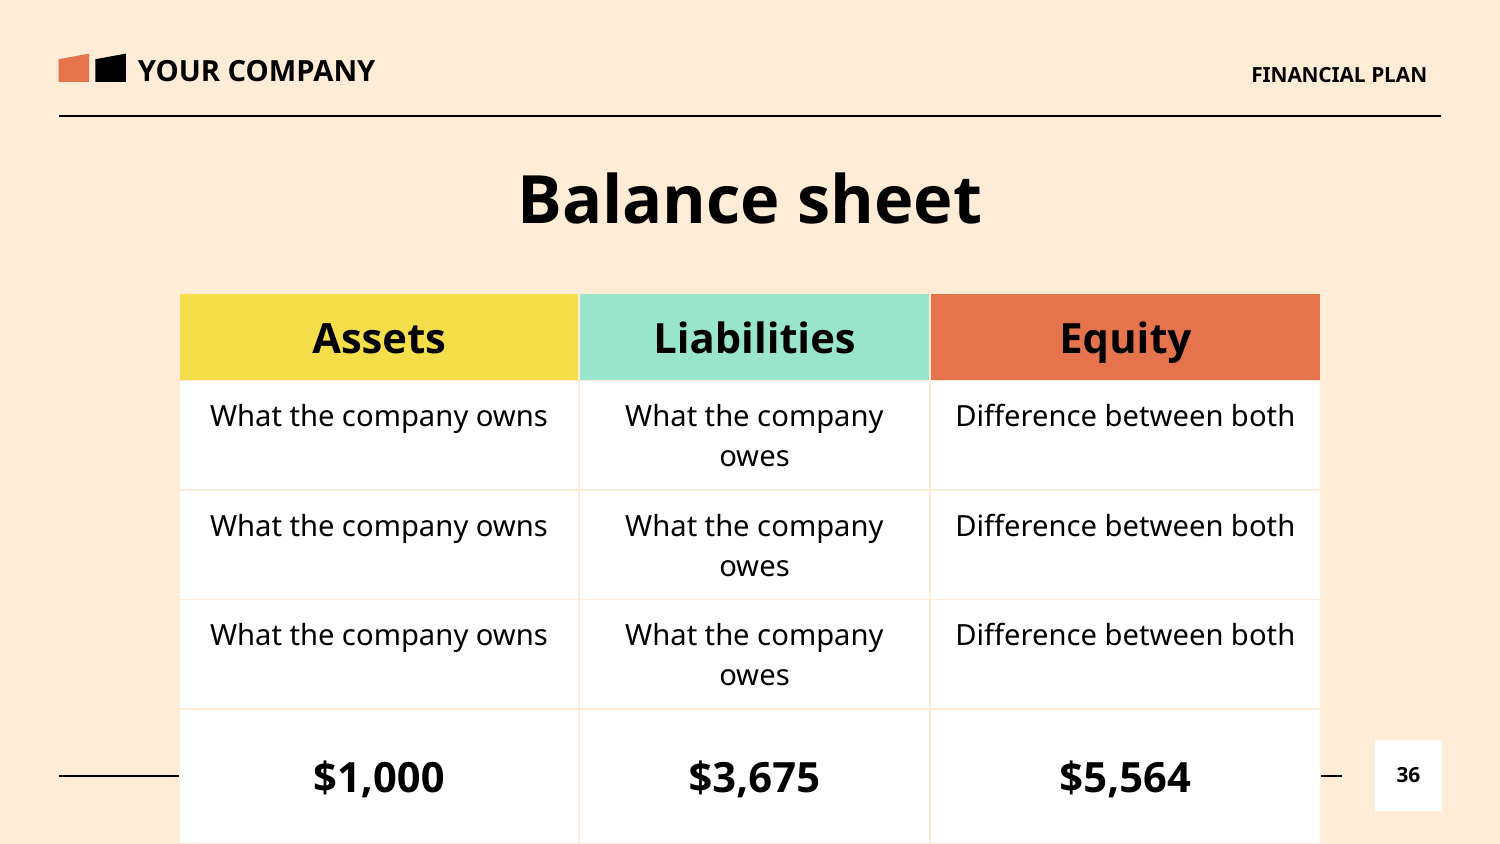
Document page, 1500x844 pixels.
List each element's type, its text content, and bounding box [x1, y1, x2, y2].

slide_number ‹#› [1374, 740, 1443, 812]
table_cell $3,675 [580, 710, 929, 843]
table_cell $1,000 [180, 710, 578, 843]
text_box [58, 53, 90, 82]
table_cell What the company owes [580, 600, 929, 708]
table_cell Difference between both [931, 491, 1320, 599]
table_cell Difference between both [931, 381, 1320, 489]
table_header Assets [180, 294, 578, 380]
table_cell What the company owns [180, 491, 578, 599]
table_cell What the company owns [180, 600, 578, 708]
table_cell What the company owns [180, 381, 578, 489]
text_box YOUR COMPANY [122, 37, 404, 104]
title FINANCIAL PLAN [1033, 38, 1443, 110]
table_cell Difference between both [931, 600, 1320, 708]
table_header Equity [931, 294, 1320, 380]
text_box [95, 53, 126, 82]
table_cell What the company owes [580, 491, 929, 599]
table_cell $5,564 [931, 710, 1320, 843]
table_header Liabilities [580, 294, 929, 380]
table_cell What the company owes [580, 381, 929, 489]
title Balance sheet [283, 142, 1217, 237]
